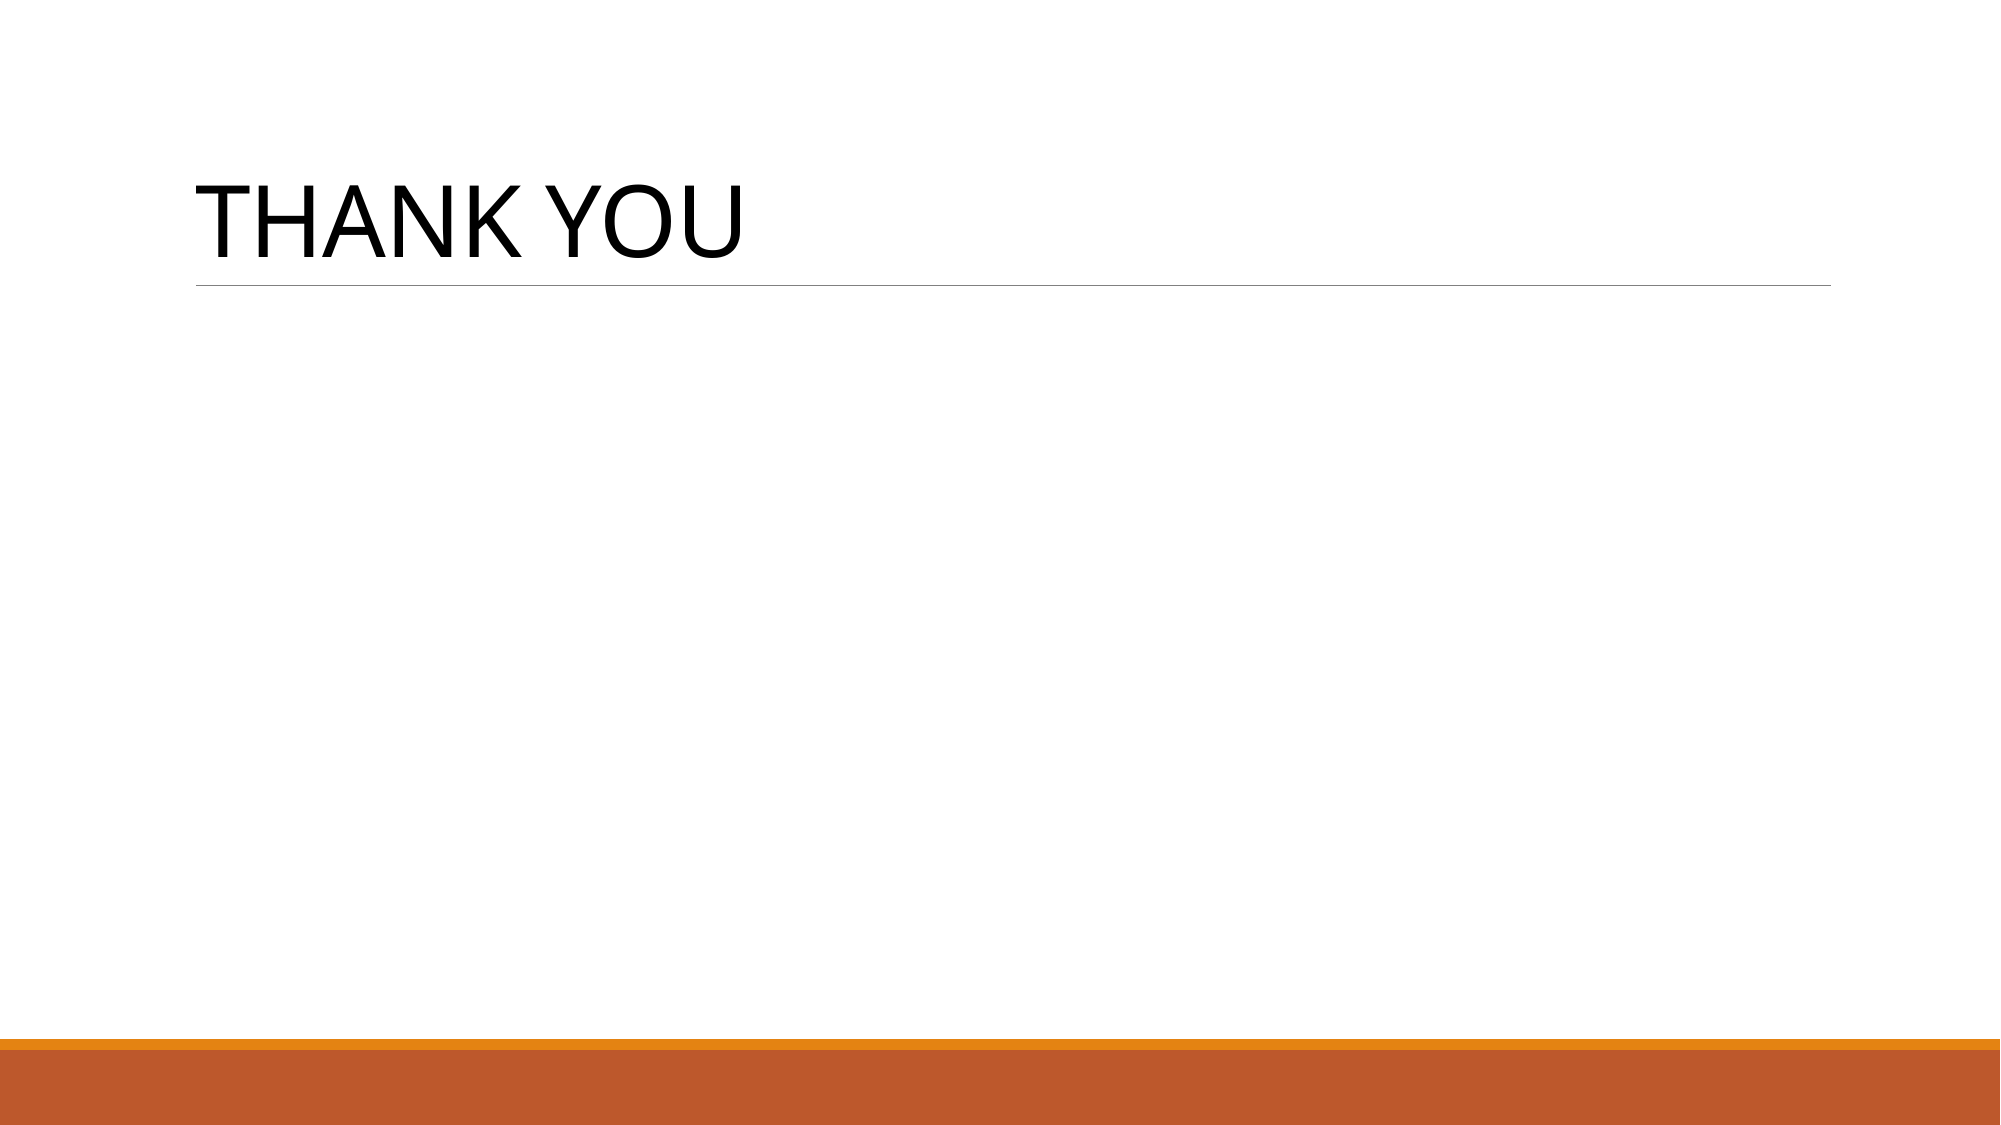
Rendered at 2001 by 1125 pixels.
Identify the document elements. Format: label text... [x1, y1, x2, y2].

title THANK YOU [180, 47, 1830, 285]
